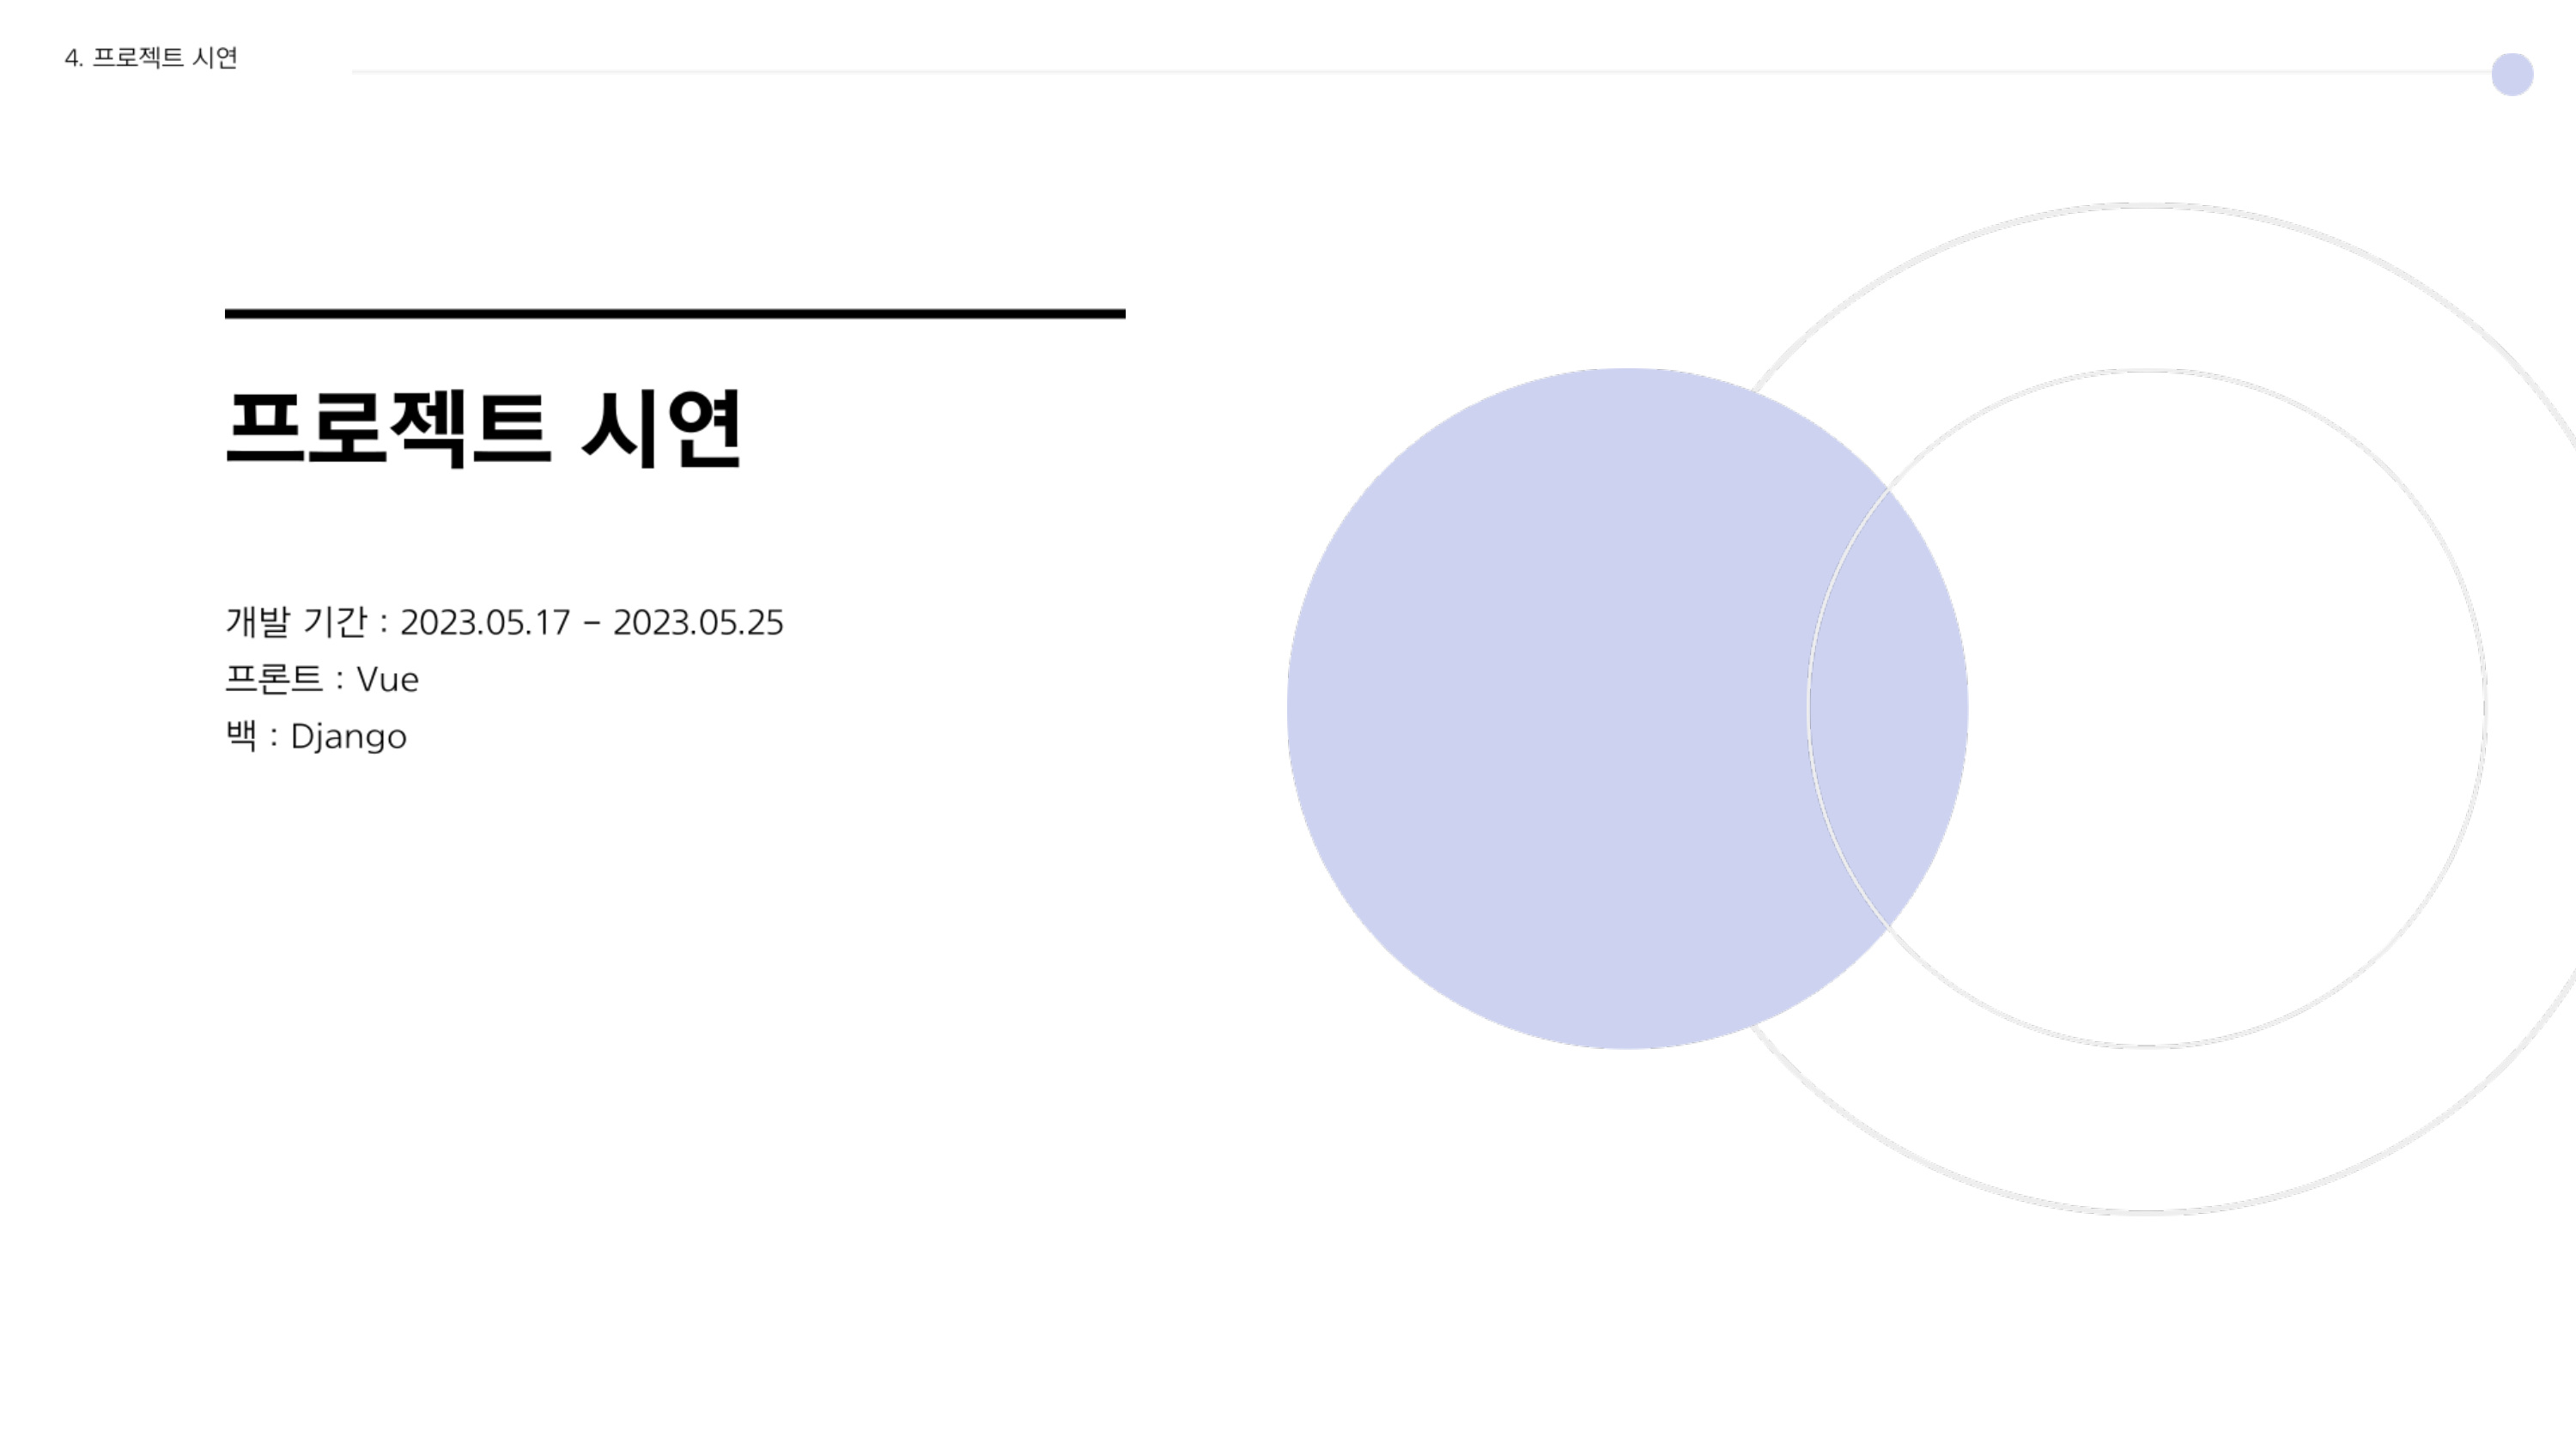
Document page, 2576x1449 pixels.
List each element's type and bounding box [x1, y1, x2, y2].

picture [219, 591, 801, 778]
picture [61, 37, 252, 88]
text_box [1639, 202, 2576, 1217]
picture [211, 355, 779, 512]
text_box [225, 295, 1126, 333]
text_box [1287, 368, 1804, 1050]
text_box [1806, 368, 2488, 1050]
text_box [352, 53, 2534, 96]
